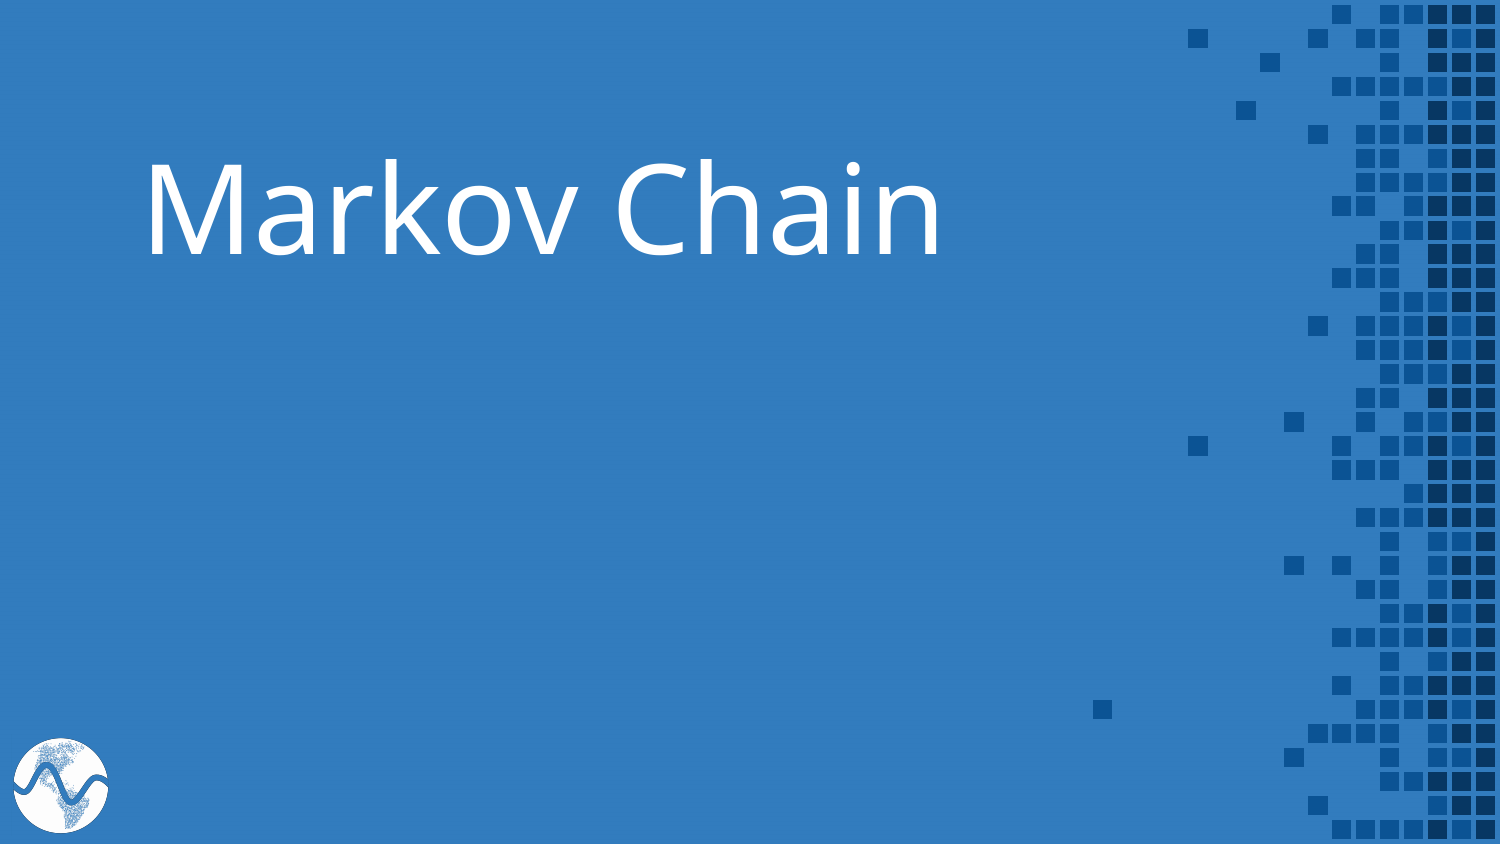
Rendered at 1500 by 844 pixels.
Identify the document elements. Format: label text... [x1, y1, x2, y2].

picture [0, 0, 1500, 844]
title Markov Chain [125, 114, 1011, 305]
